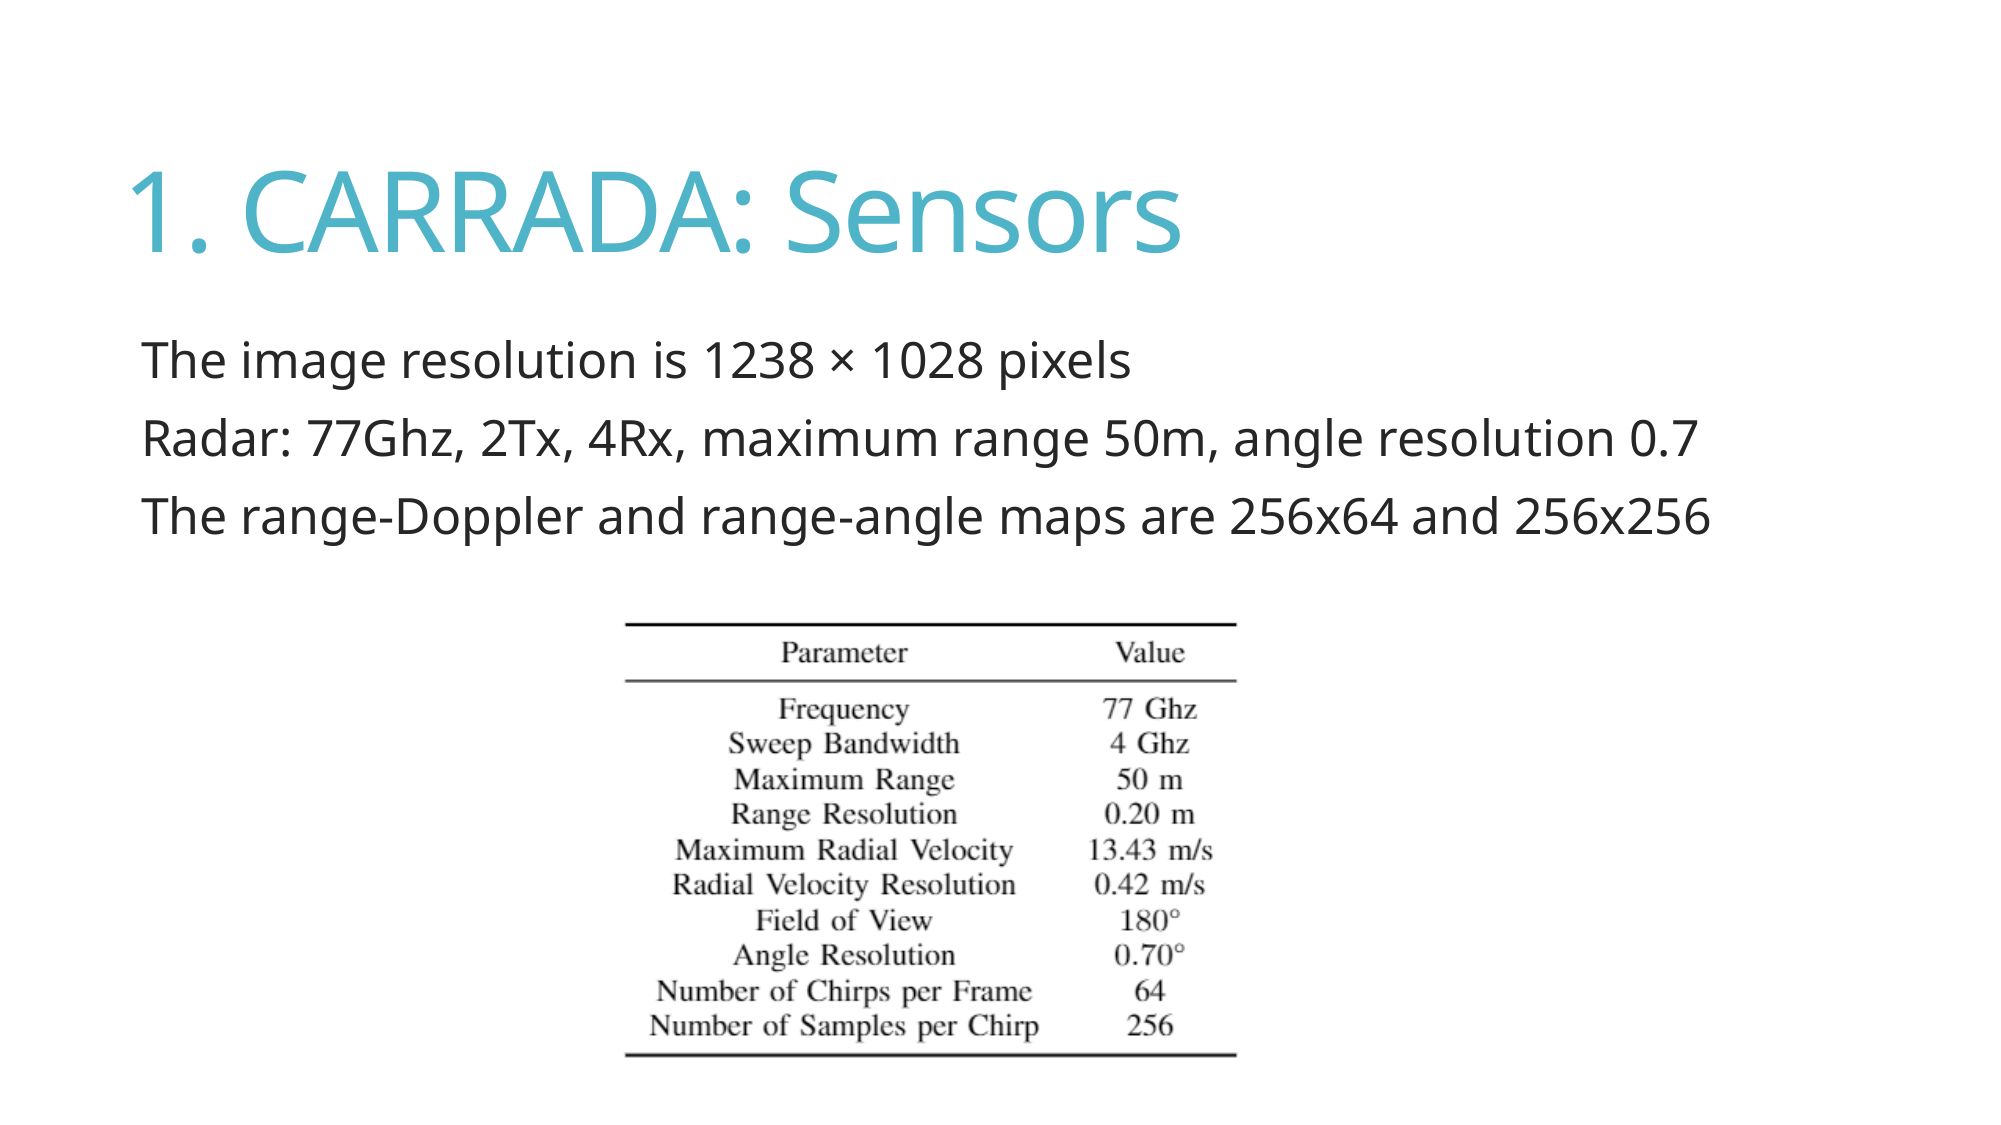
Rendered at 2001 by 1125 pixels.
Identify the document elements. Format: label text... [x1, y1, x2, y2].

picture [532, 614, 1329, 1089]
title 1. CARRADA: Sensors [107, 81, 1875, 354]
list The image resolution is 1238 × 1028 pixels Radar: 77Ghz, 2Tx, 4Rx, maximum range 50m, angle resolution 0.7 The range-Doppler and range-angle maps are 256x64 and 256x256 [111, 329, 1876, 948]
